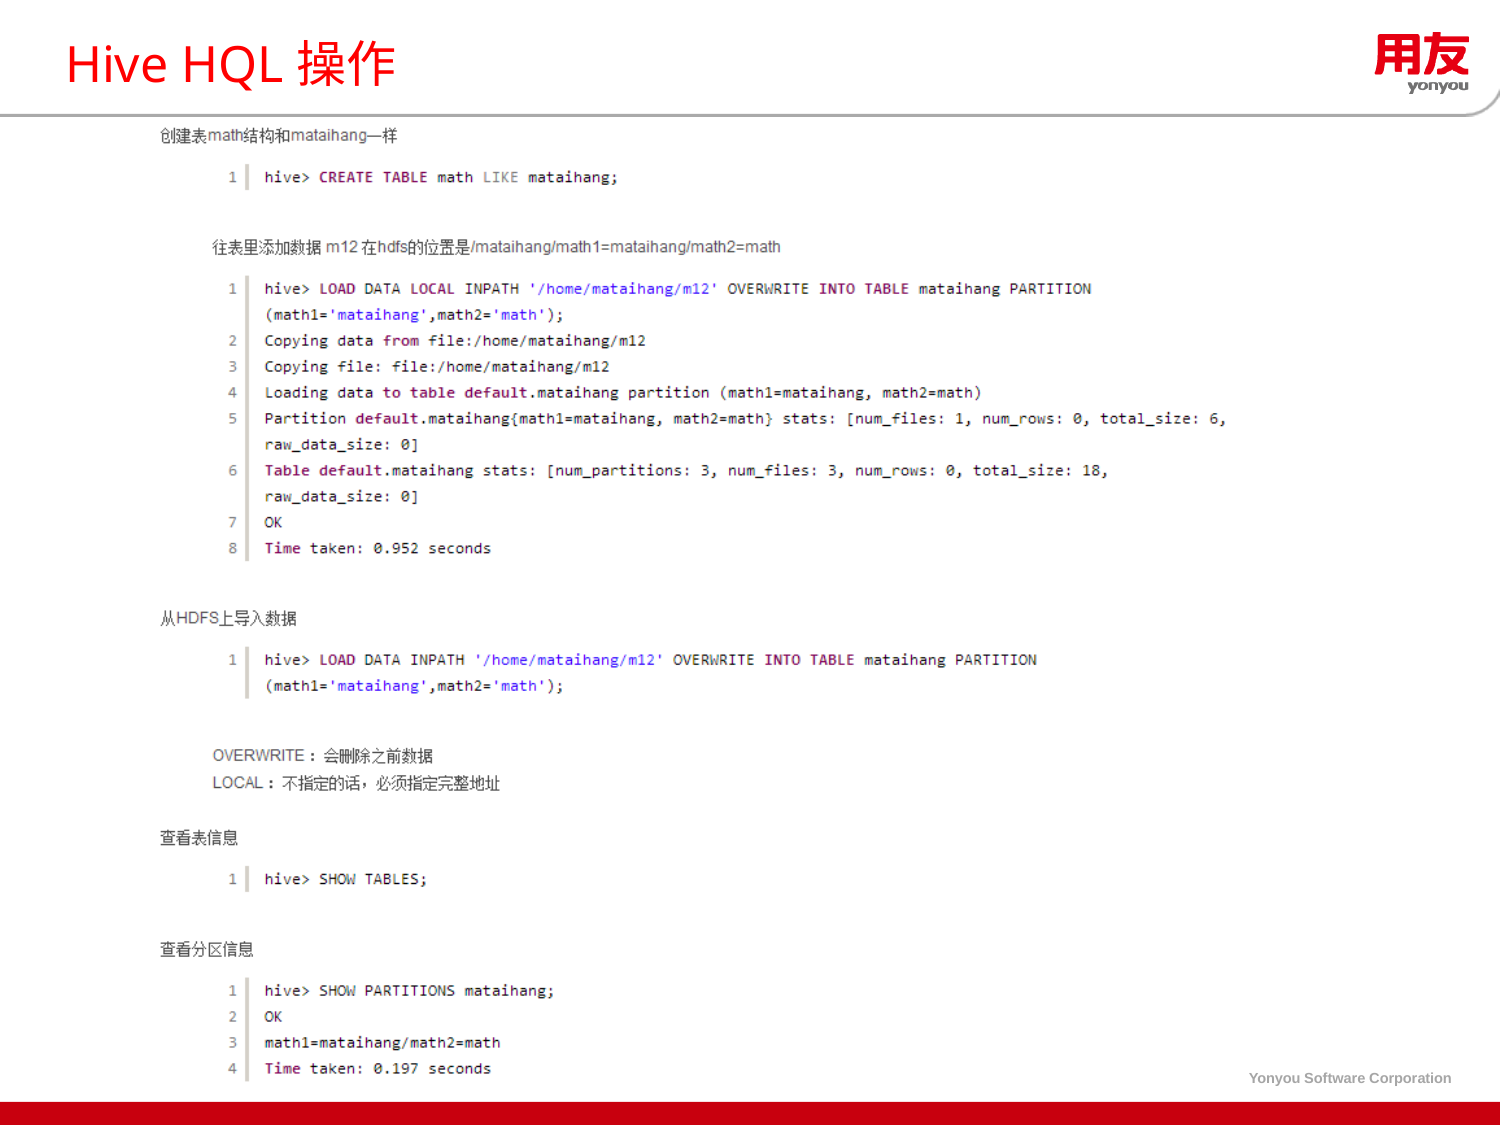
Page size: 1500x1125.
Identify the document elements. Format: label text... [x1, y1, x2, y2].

picture [0, 32, 1500, 117]
picture [157, 124, 1238, 1089]
title Hive HQL操作 [50, 25, 1263, 95]
